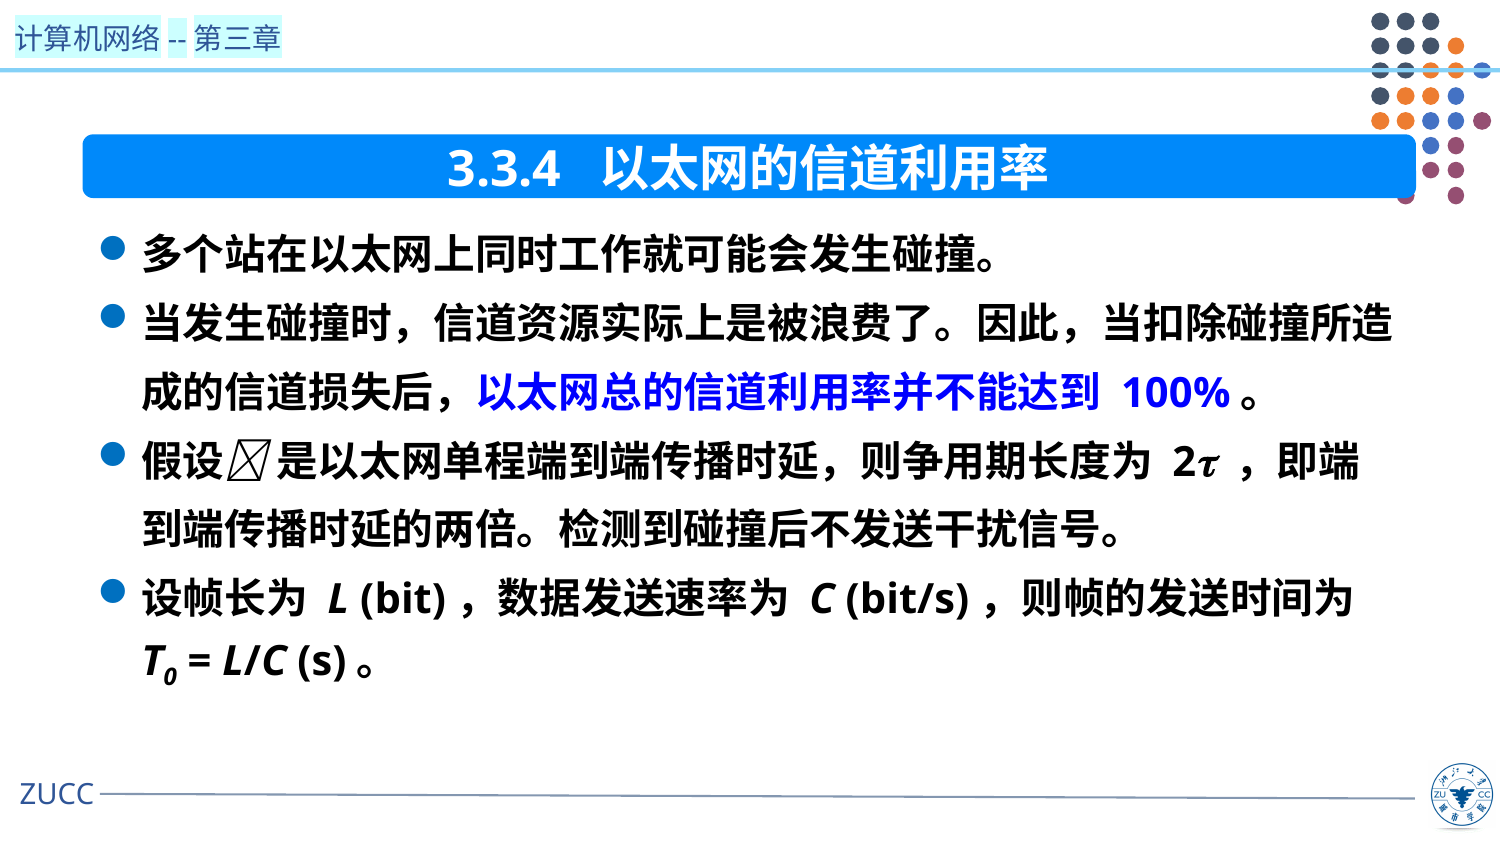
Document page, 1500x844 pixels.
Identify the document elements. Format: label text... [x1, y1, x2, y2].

text_box 3.3.4 以太网的信道利用率 [432, 128, 1065, 202]
text_box [82, 134, 432, 199]
text_box [1065, 134, 1417, 199]
text_box 多个站在以太网上同时工作就可能会发生碰撞。 当发生碰撞时，信道资源实际上是被浪费了。因此，当扣除碰撞所造成的信道损失后，以太网总的信道利用率并不能达到 100%。 假设 是以太网单程端到端传播时延，则争用期长度为 2 ，即端到端传播时延的两倍。检测到碰撞后不发送干扰信号。 设帧长为 L (bit)，数据发送速率为 C (bit/s)，则帧的发送时间为 T0 = L/C (s)。 [82, 202, 1416, 698]
picture [1415, 750, 1500, 837]
